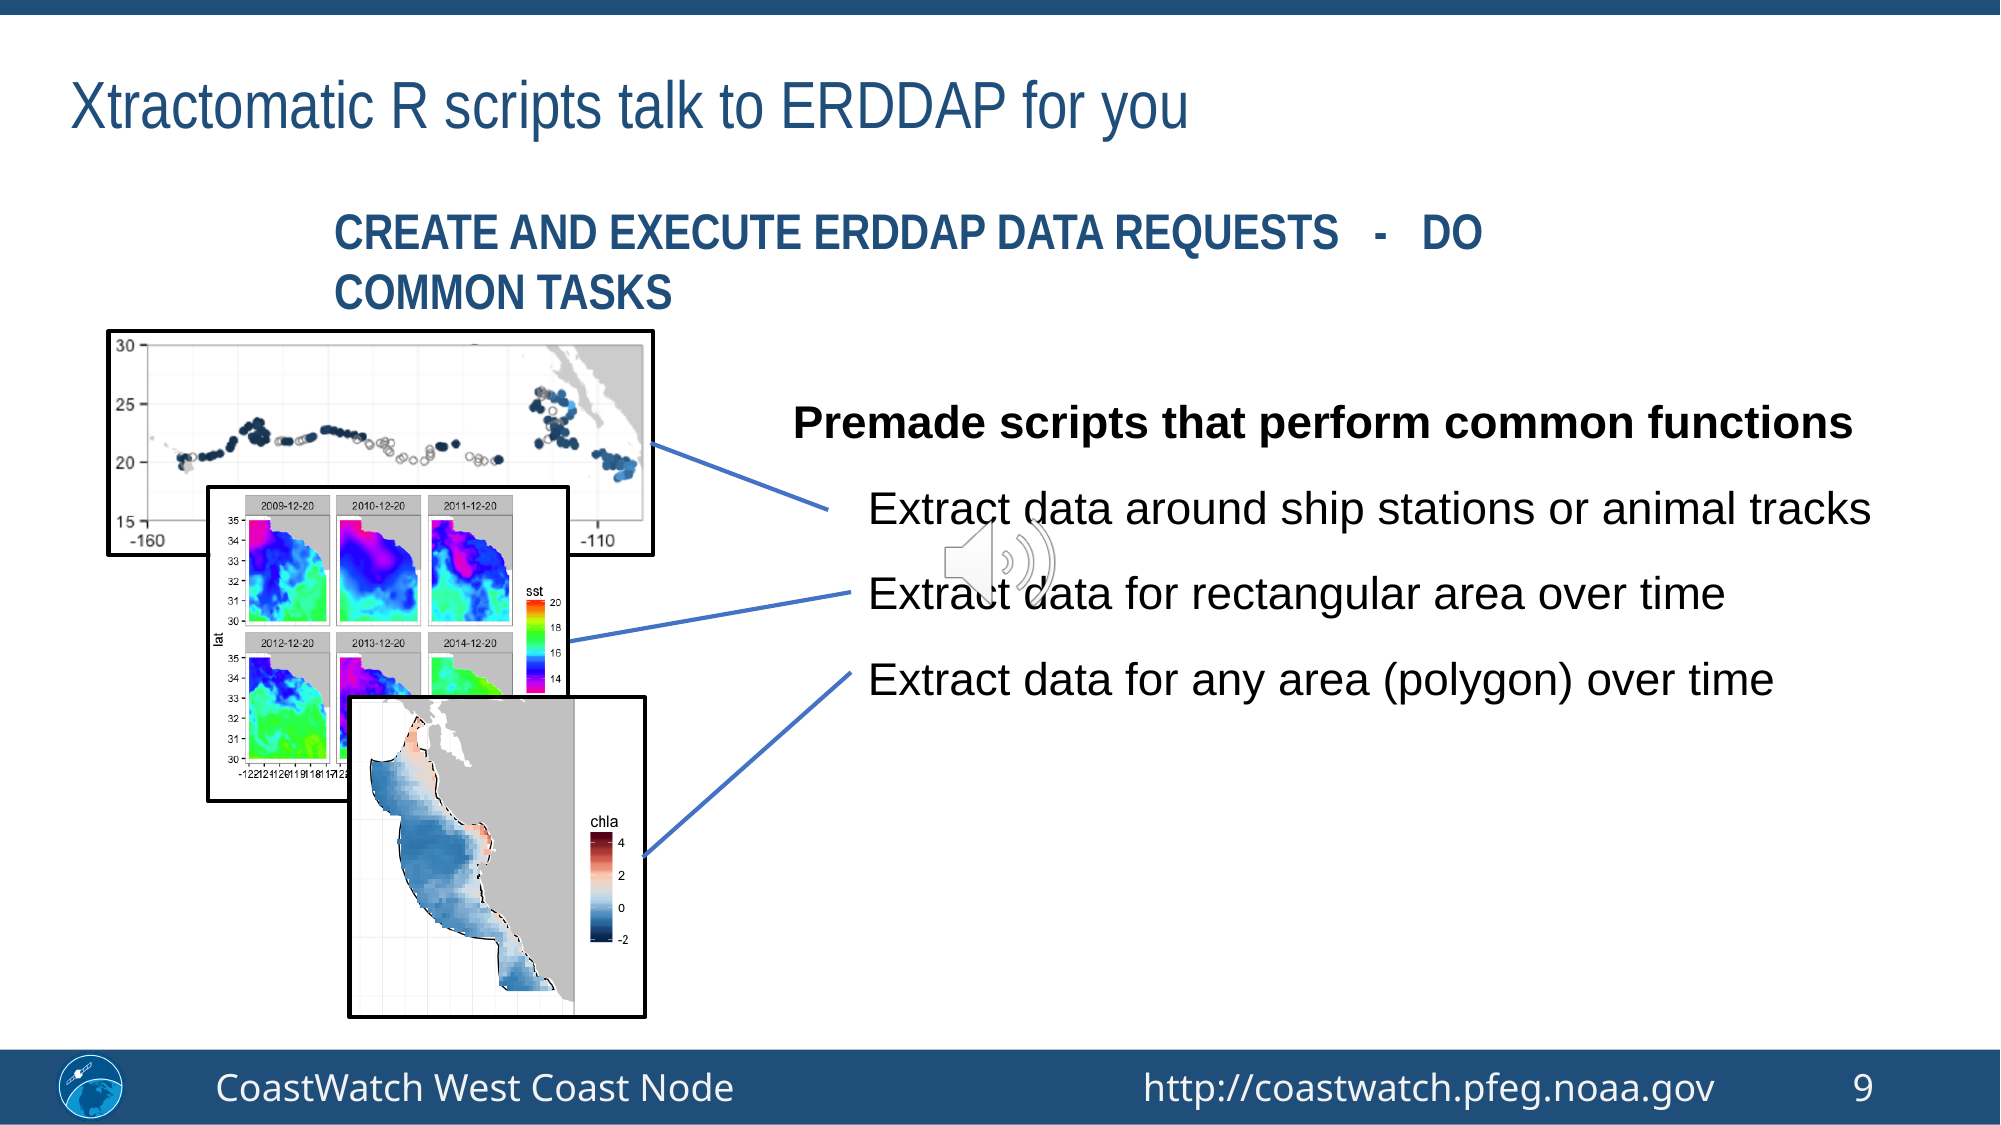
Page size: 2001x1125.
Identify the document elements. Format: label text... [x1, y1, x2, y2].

text_box Xtractomatic R scripts talk to ERDDAP for you [70, 62, 1951, 157]
picture [56, 1052, 125, 1121]
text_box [110, 332, 2000, 1016]
text_box create and execute erddap data requests - do common tasks [319, 192, 1596, 328]
footer CoastWatch West Coast Node http://coastwatch.pfeg.noaa.gov [200, 1056, 1738, 1117]
slide_number ‹#› [1837, 1056, 2000, 1117]
picture [932, 495, 1067, 630]
